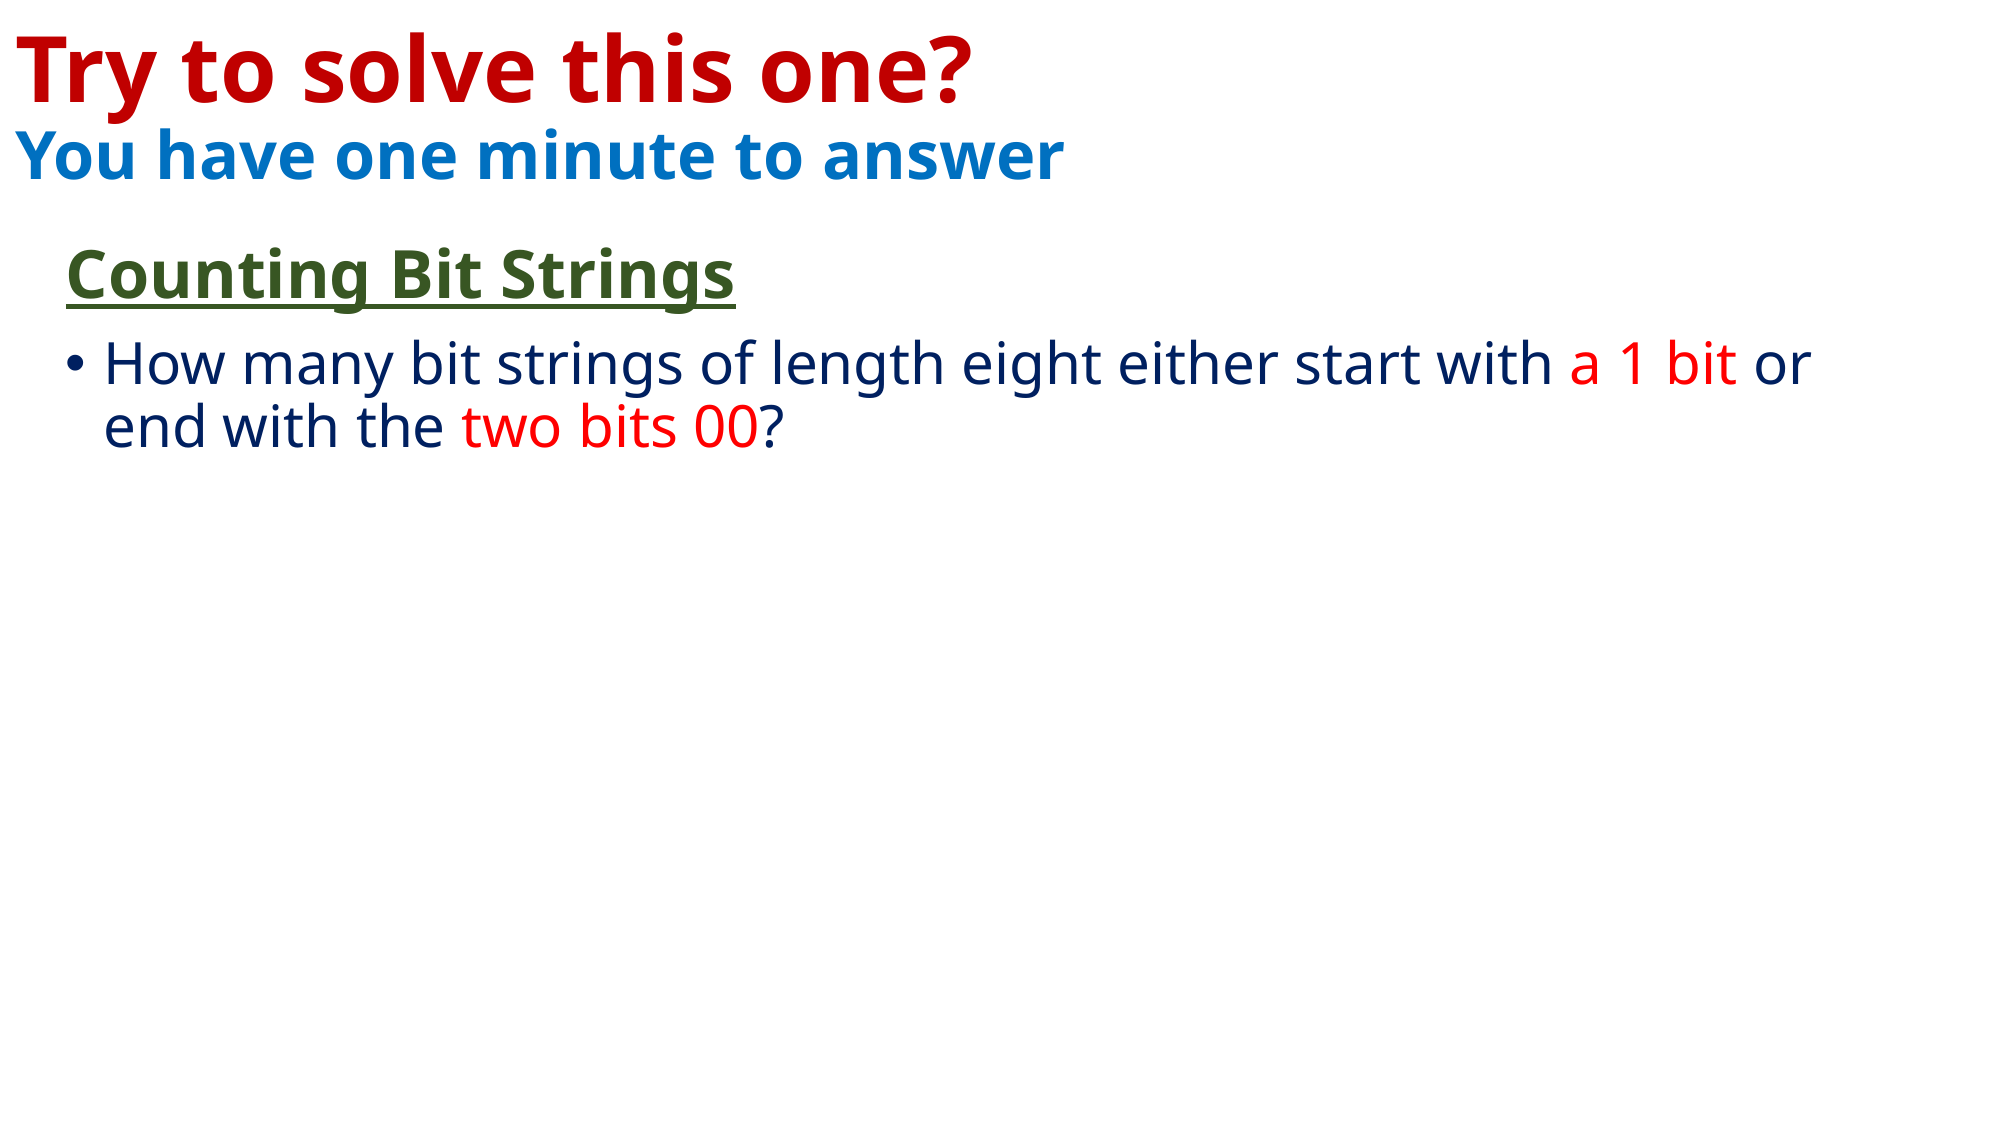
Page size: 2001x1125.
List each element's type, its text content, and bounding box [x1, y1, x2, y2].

title Try to solve this one? You have one minute to answer [0, 0, 1725, 218]
list Counting Bit Strings How many bit strings of length eight either start with a 1 bit or end with the two bits 00? [50, 233, 1936, 1034]
